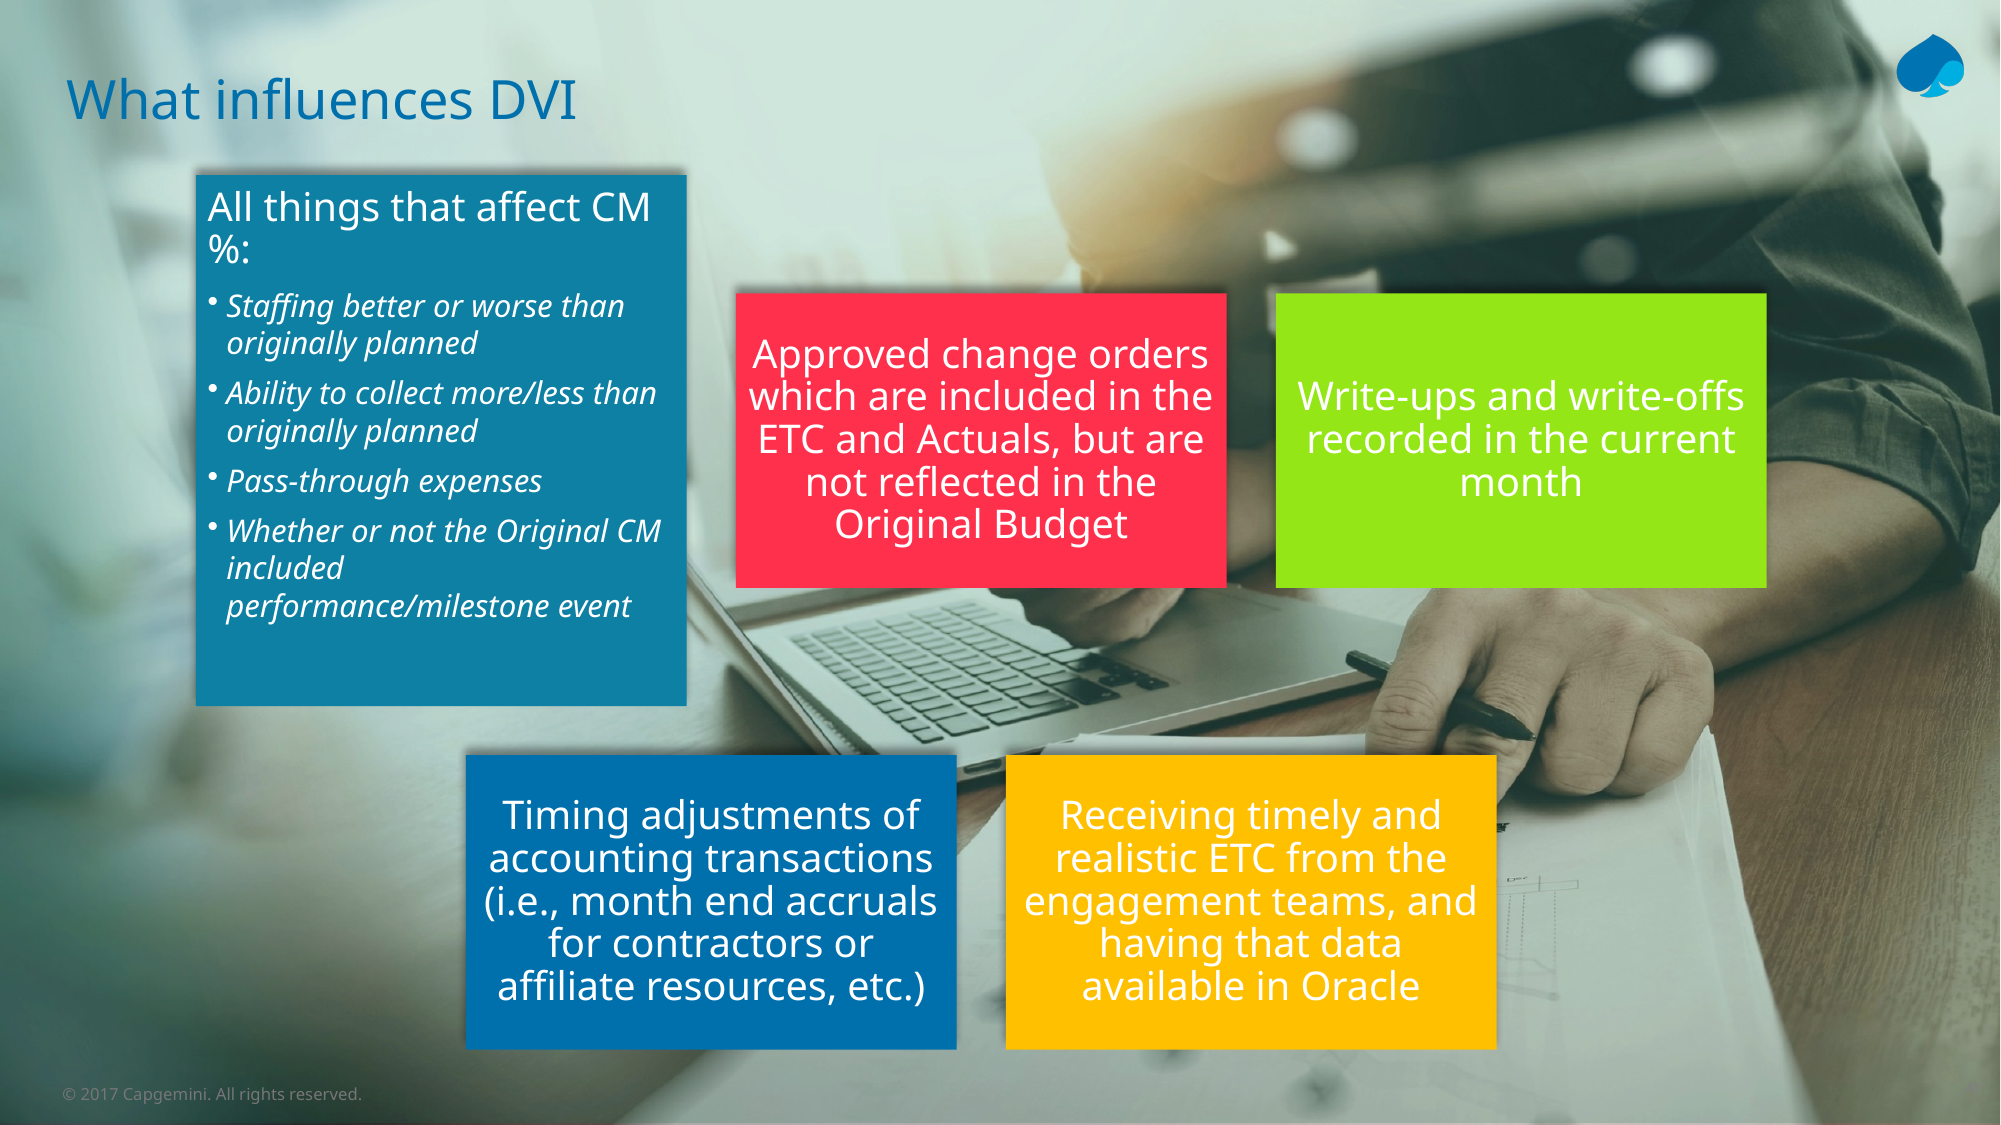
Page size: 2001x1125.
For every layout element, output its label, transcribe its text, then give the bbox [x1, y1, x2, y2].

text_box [162, 174, 1800, 1050]
title What influences DVI [66, 67, 1933, 208]
picture [0, 0, 2001, 1125]
